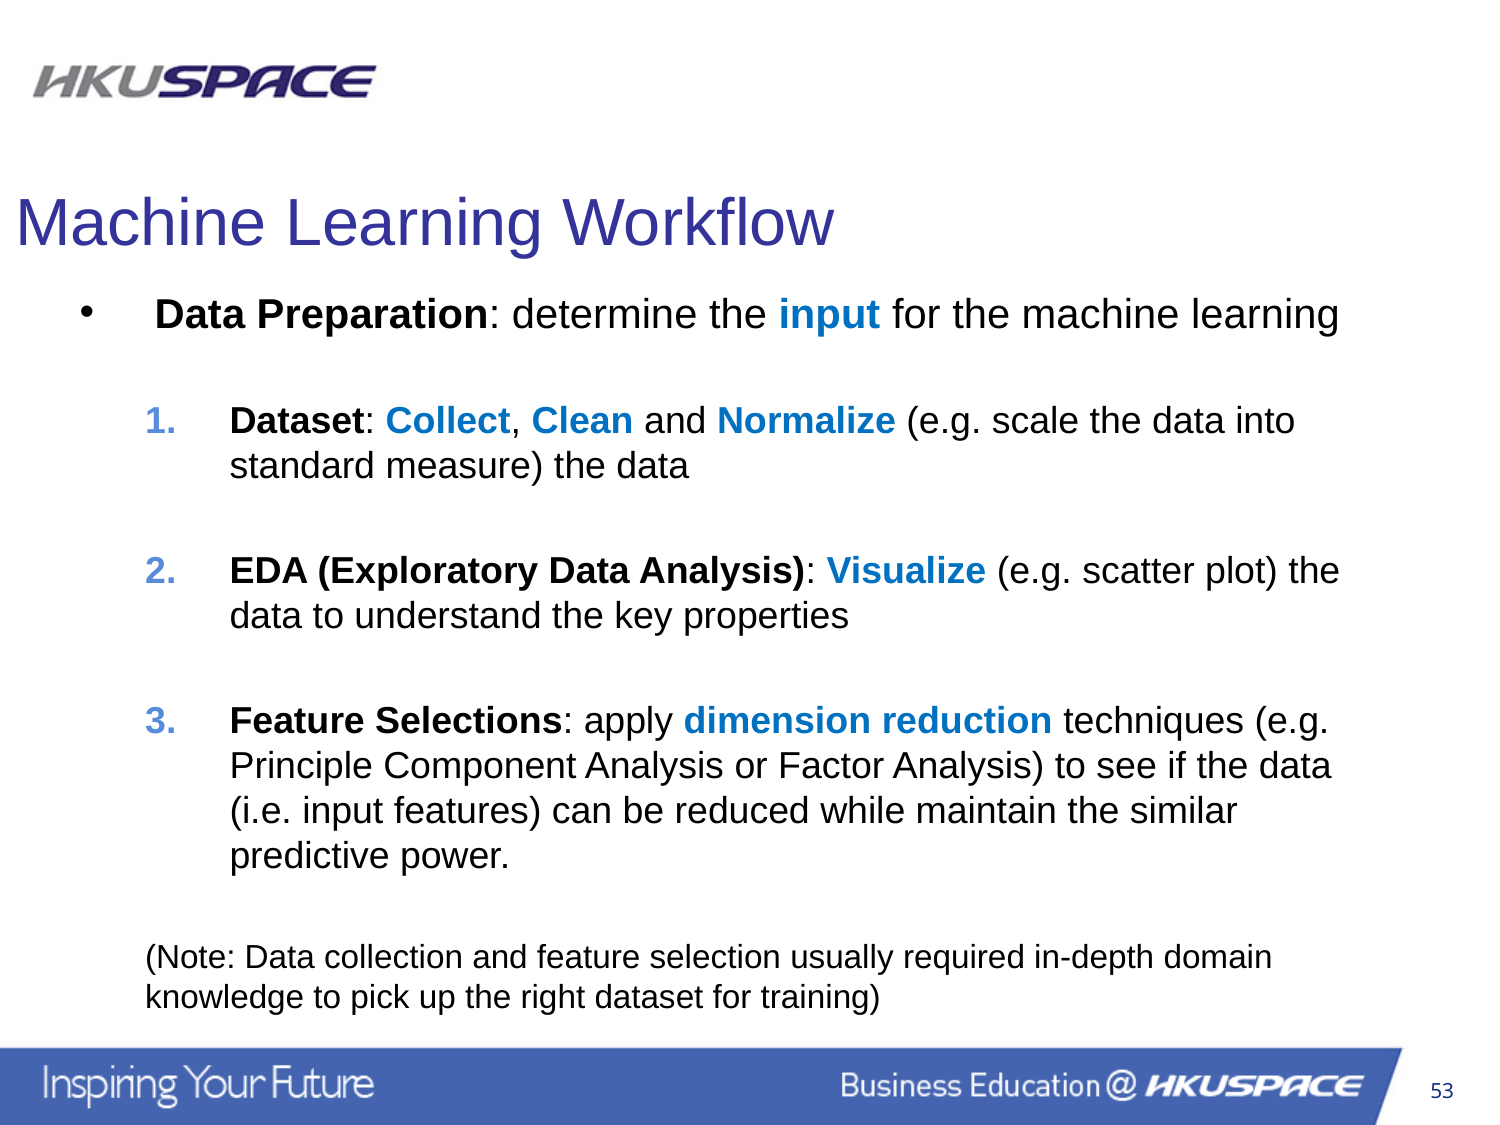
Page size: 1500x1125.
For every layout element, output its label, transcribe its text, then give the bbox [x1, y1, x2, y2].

text_box Data Preparation: determine the input for the machine learning Dataset: Collect, Clean and Normalize (e.g. scale the data into standard measure) the data EDA (Exploratory Data Analysis): Visualize (e.g. scatter plot) the data to understand the key properties Feature Selections: apply dimension reduction techniques (e.g. Principle Component Analysis or Factor Analysis) to see if the data (i.e. input features) can be reduced while maintain the similar predictive power. (Note: Data collection and feature selection usually required in-depth domain knowledge to pick up the right dataset for training) [64, 278, 1400, 1047]
picture [0, 0, 1500, 1125]
slide_number 53 [1415, 1070, 1499, 1125]
title Machine Learning Workflow [0, 101, 1325, 266]
